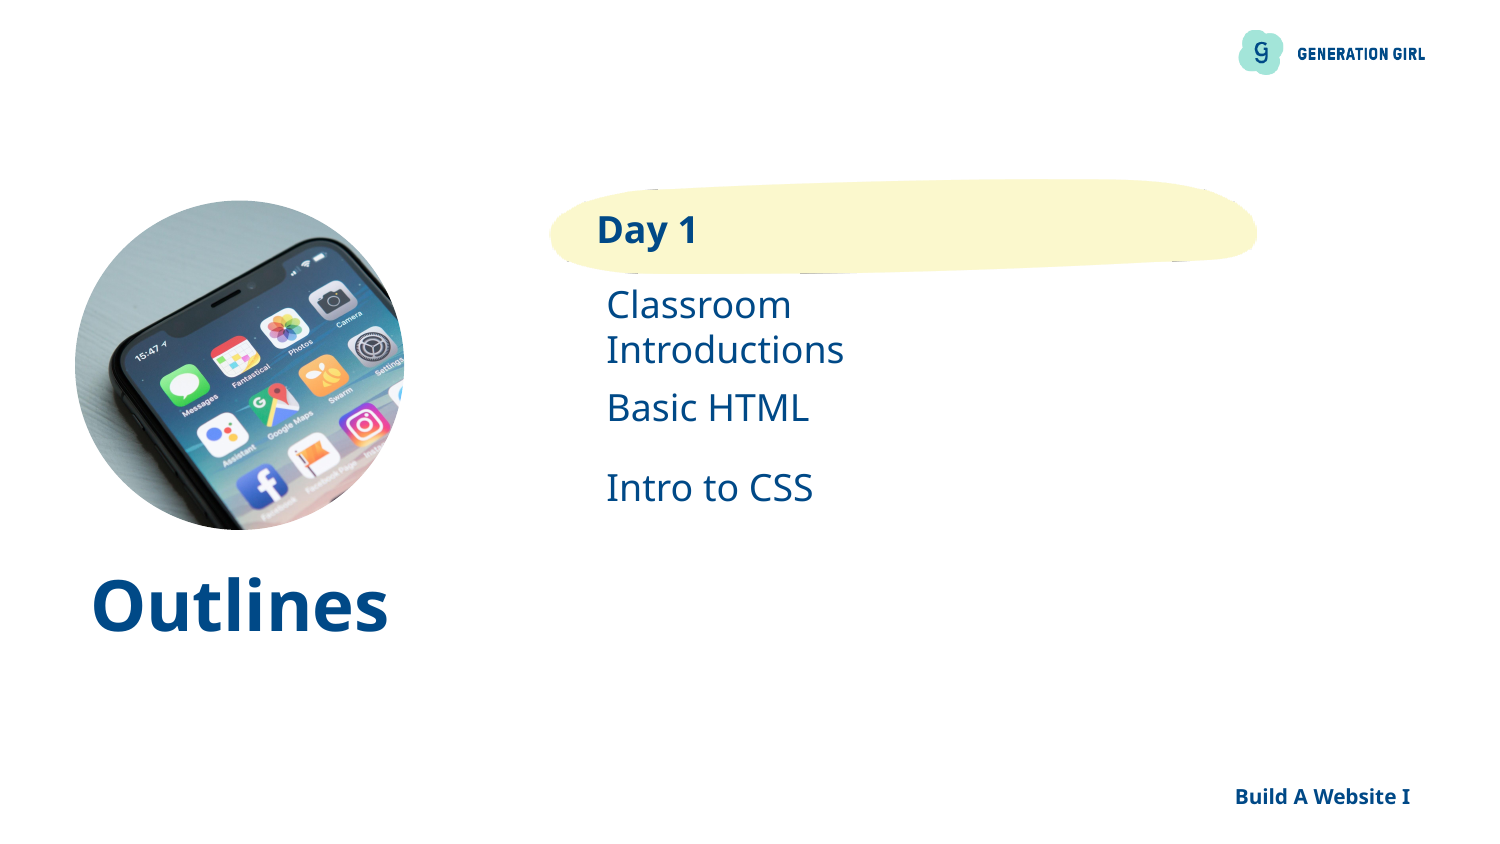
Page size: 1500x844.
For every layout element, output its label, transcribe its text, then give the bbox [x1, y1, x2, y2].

picture [547, 177, 1257, 275]
text_box Classroom Introductions [591, 298, 1014, 355]
text_box Basic HTML [591, 378, 1287, 435]
picture [74, 200, 405, 531]
text_box Intro to CSS [591, 458, 974, 515]
picture [1237, 29, 1426, 76]
text_box Outlines [75, 568, 413, 639]
text_box Build A Website I [1087, 768, 1425, 825]
